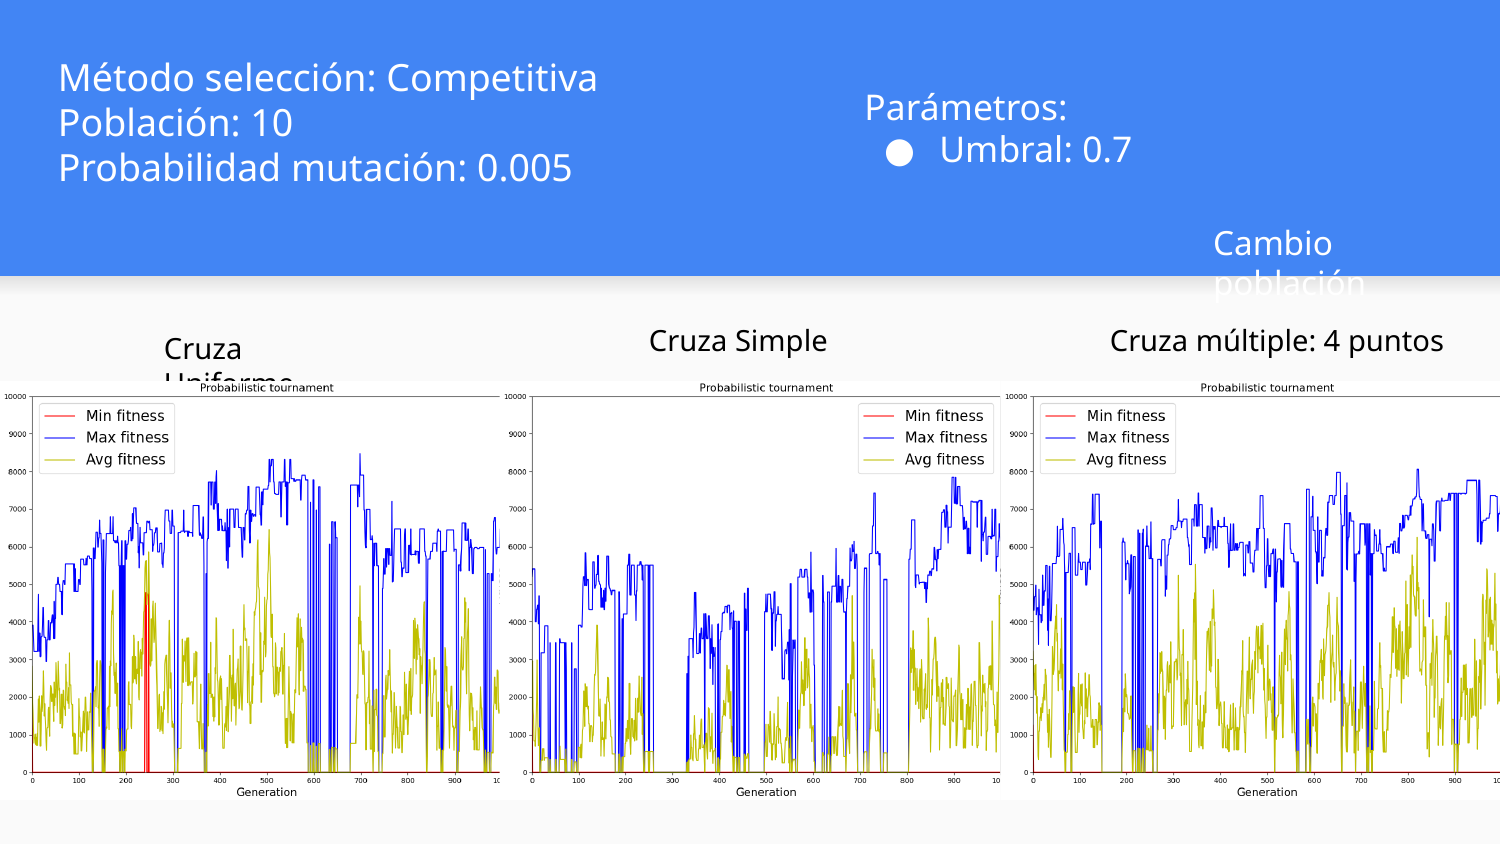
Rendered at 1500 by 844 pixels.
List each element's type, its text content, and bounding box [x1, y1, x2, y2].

picture [0, 380, 1500, 801]
text_box Cambio población [1198, 207, 1500, 317]
text_box Método selección: Competitiva Población: 10 Probabilidad mutación: 0.005 [42, 38, 783, 204]
text_box Cruza múltiple: 4 puntos [1094, 307, 1468, 373]
text_box Cruza Simple [633, 307, 857, 373]
text_box Parámetros: Umbral: 0.7 [849, 69, 1458, 185]
text_box Cruza Uniforme [148, 315, 387, 379]
